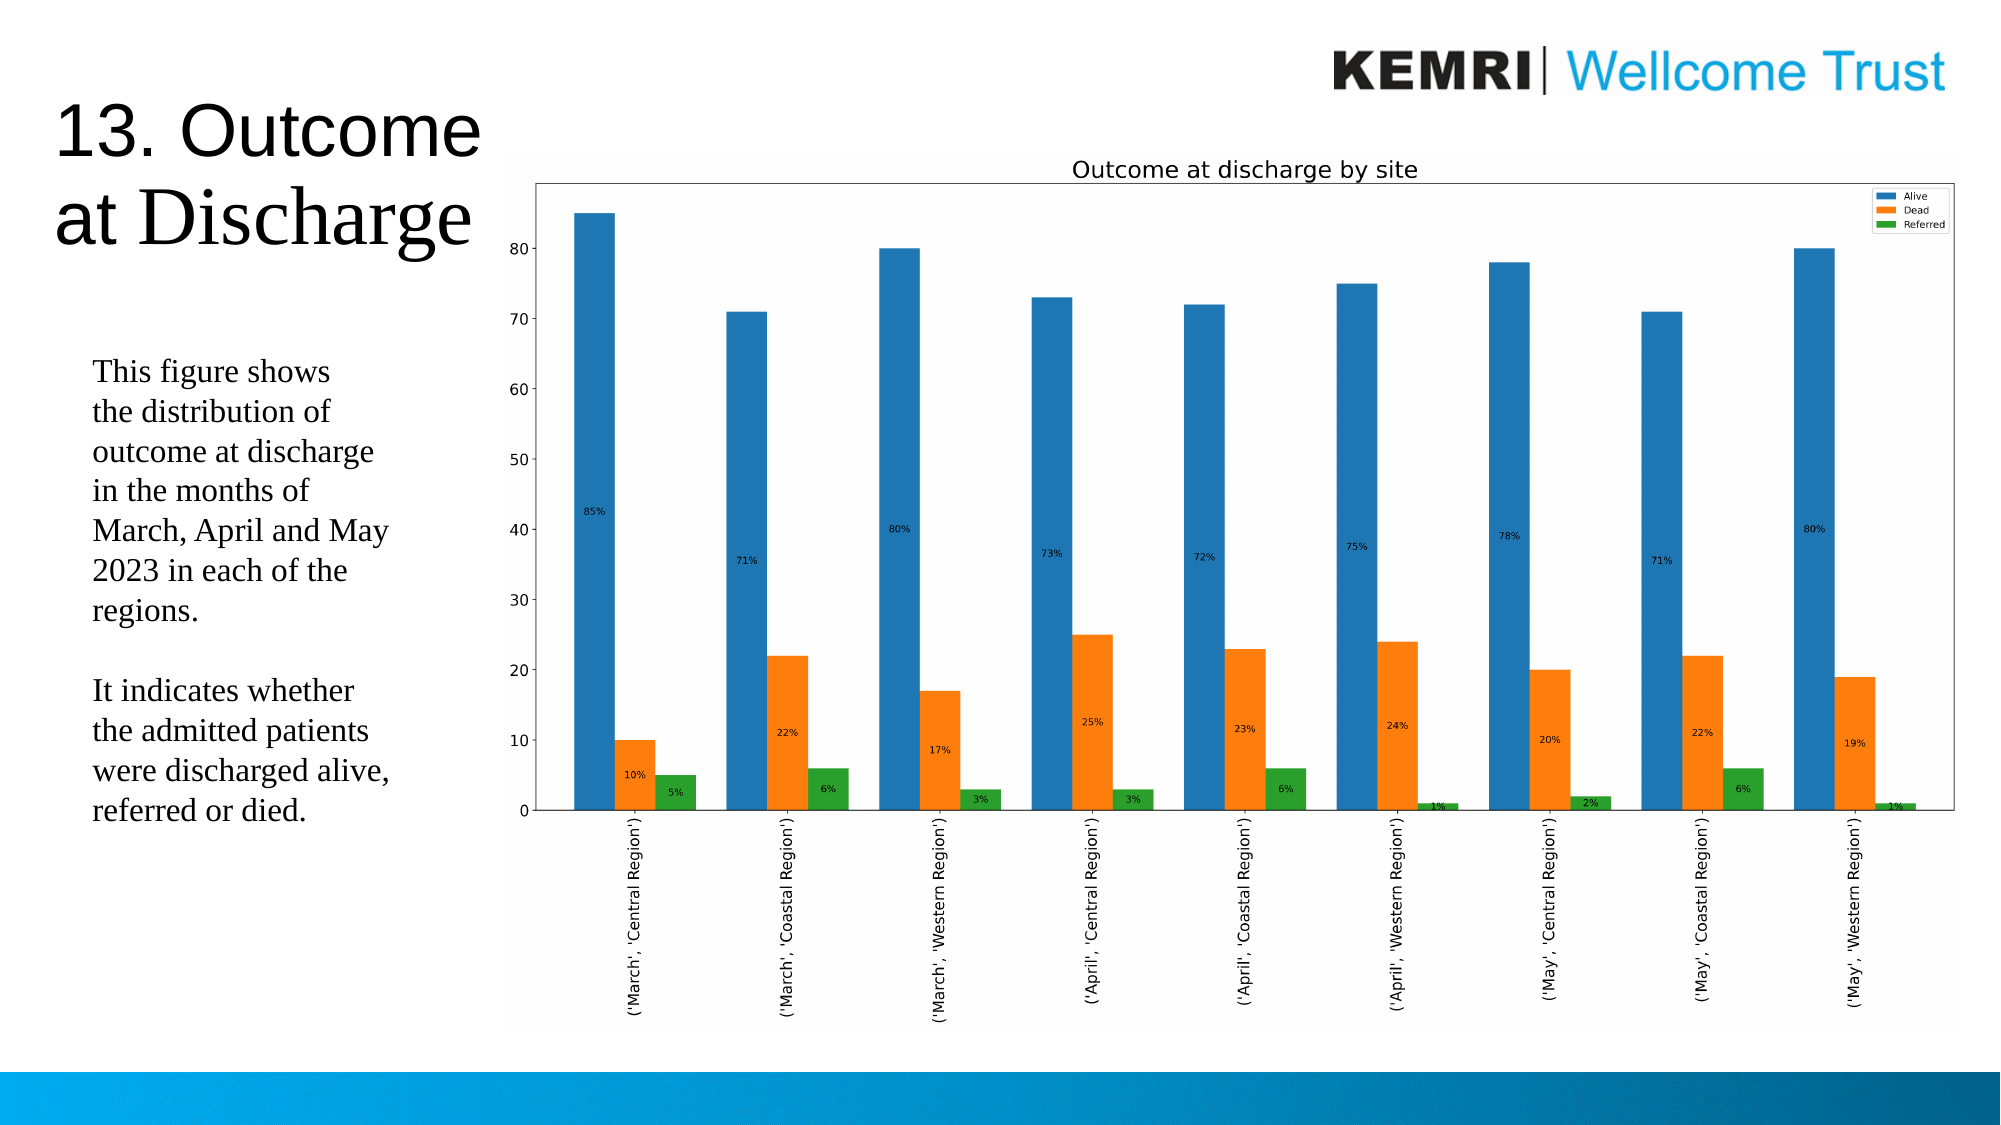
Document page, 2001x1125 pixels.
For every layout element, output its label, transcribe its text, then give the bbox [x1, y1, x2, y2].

picture [502, 153, 1961, 1030]
text_box This figure shows the distribution of outcome at discharge in the months of March, April and May 2023 in each of the regions. It indicates whether the admitted patients were discharged alive, referred or died. [77, 341, 414, 916]
picture [1334, 46, 1945, 95]
title 13. Outcome at Discharge [39, 84, 500, 292]
